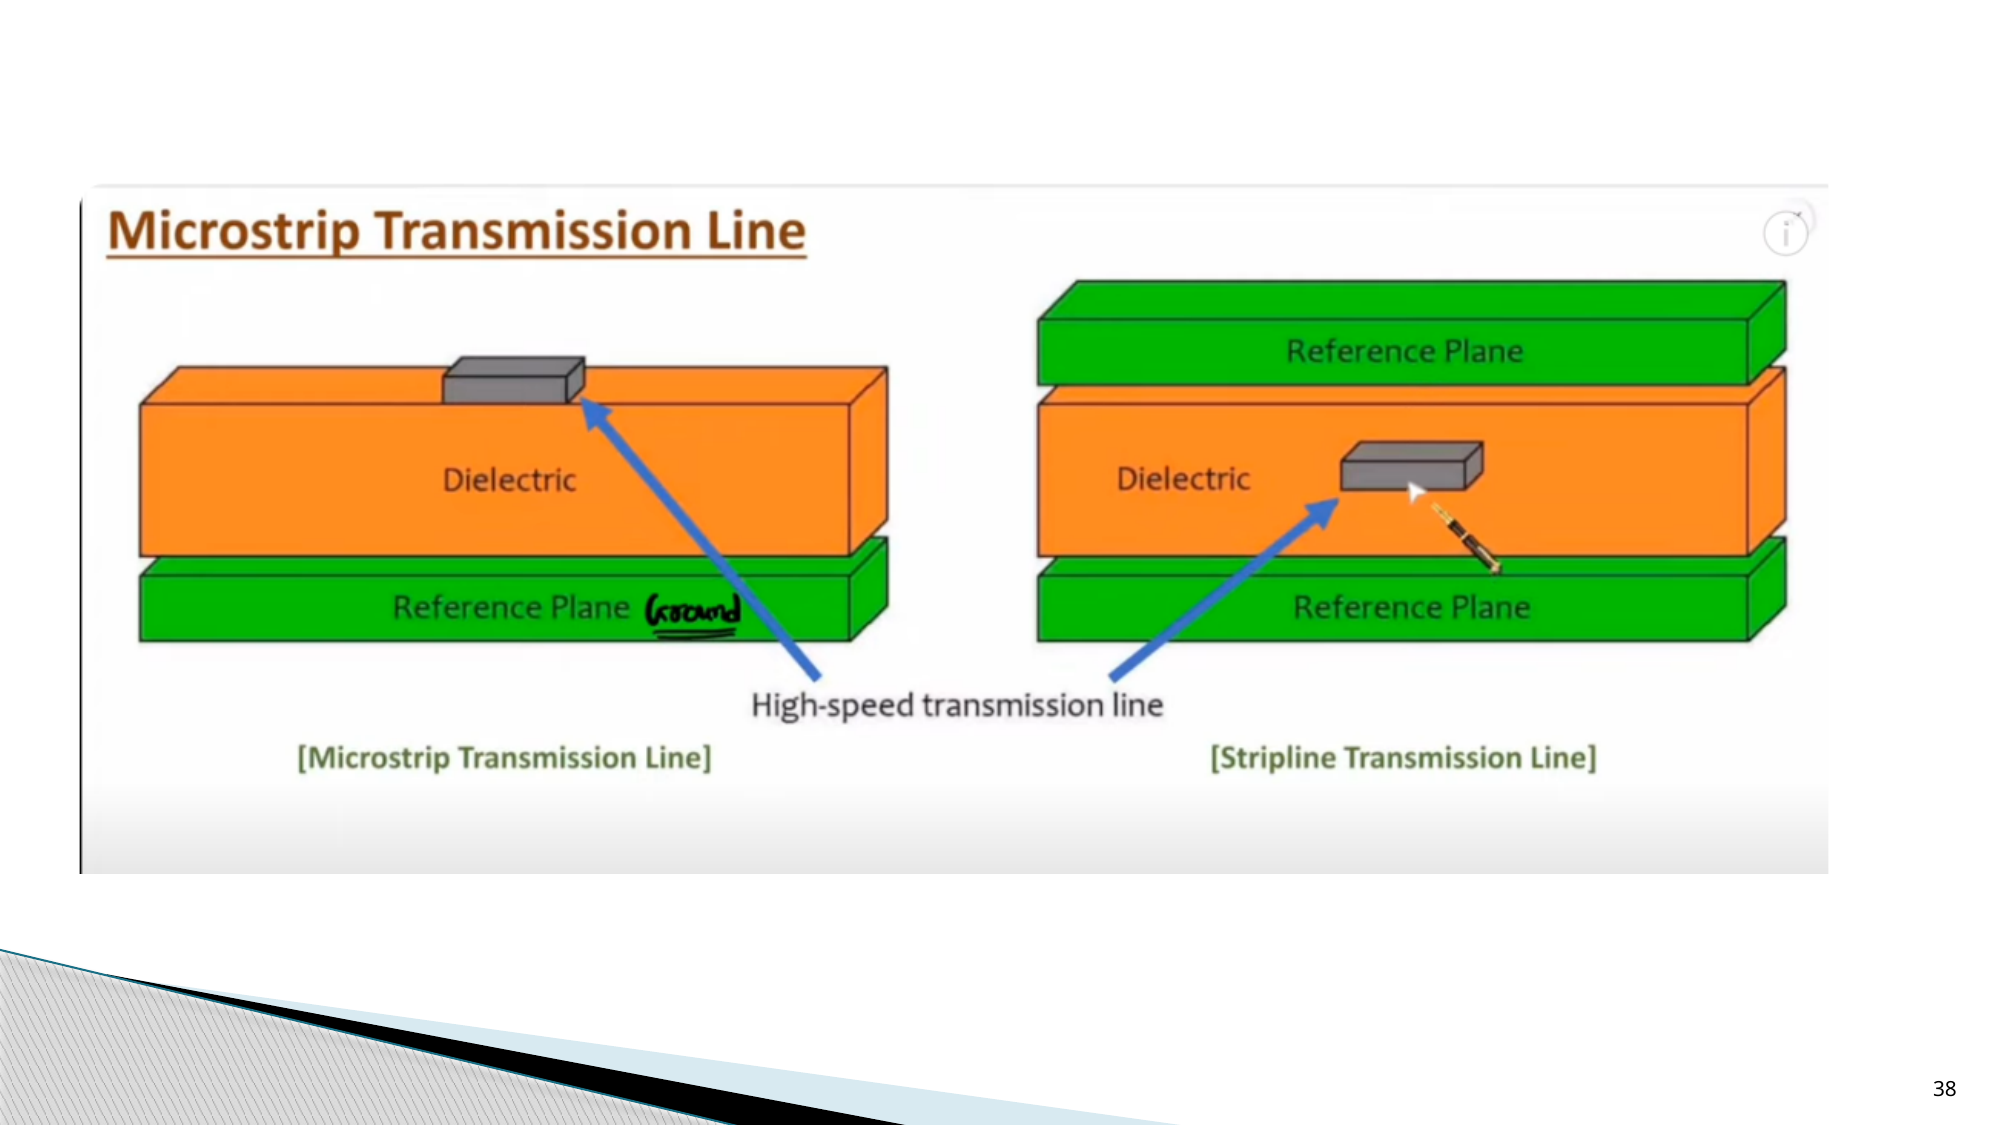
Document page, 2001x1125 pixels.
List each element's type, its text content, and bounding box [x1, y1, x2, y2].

slide_number 38 [1891, 1051, 1972, 1112]
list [53, 176, 1829, 874]
